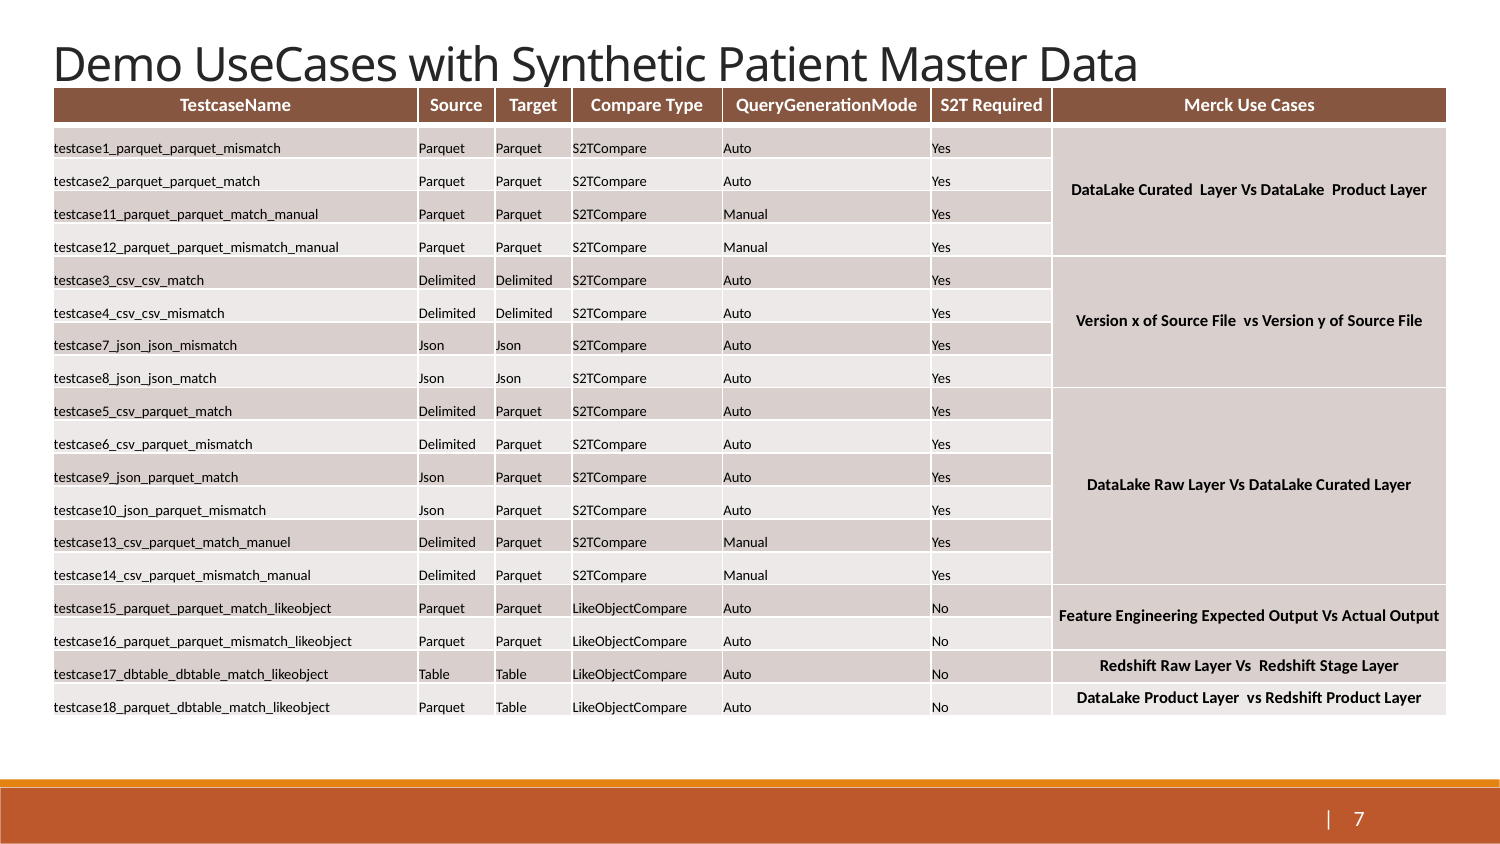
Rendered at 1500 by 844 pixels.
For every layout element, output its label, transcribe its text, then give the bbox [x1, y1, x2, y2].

table_cell Delimited [419, 421, 494, 452]
table_cell LikeObjectCompare [573, 651, 722, 682]
table_cell Yes [932, 454, 1051, 485]
table_cell Auto [723, 128, 930, 157]
table_header Source [419, 88, 494, 122]
table_cell Auto [723, 618, 930, 649]
table_cell Parquet [419, 585, 494, 616]
table_cell Table [496, 684, 571, 715]
table_cell S2TCompare [573, 421, 722, 452]
table_cell Auto [723, 585, 930, 616]
table_cell testcase8_json_json_match [54, 356, 417, 387]
table_cell Yes [932, 356, 1051, 387]
table_cell Delimited [419, 290, 494, 321]
table_cell Yes [932, 257, 1051, 288]
table_cell Auto [723, 651, 930, 682]
table_cell Manual [723, 191, 930, 222]
table_cell S2TCompare [573, 487, 722, 518]
table_cell Parquet [419, 128, 494, 157]
table_cell Delimited [419, 520, 494, 551]
table_cell No [932, 585, 1051, 616]
table_cell testcase13_csv_parquet_match_manuel [54, 520, 417, 551]
table_cell Auto [723, 257, 930, 288]
table_cell DataLake Product Layer vs Redshift Product Layer [1053, 684, 1446, 715]
table_cell Delimited [496, 257, 571, 288]
table_cell S2TCompare [573, 454, 722, 485]
table_cell testcase5_csv_parquet_match [54, 388, 417, 419]
table_cell S2TCompare [573, 257, 722, 288]
table_cell testcase4_csv_csv_mismatch [54, 290, 417, 321]
table_cell testcase6_csv_parquet_mismatch [54, 421, 417, 452]
table_cell Manual [723, 520, 930, 551]
table_cell No [932, 618, 1051, 649]
table_cell Auto [723, 421, 930, 452]
title Demo UseCases with Synthetic Patient Master Data [37, 4, 1380, 99]
table_cell testcase3_csv_csv_match [54, 257, 417, 288]
table_cell Auto [723, 159, 930, 190]
table_header QueryGenerationMode [723, 88, 930, 122]
table_cell DataLake Curated Layer Vs DataLake Product Layer [1053, 128, 1446, 255]
table_cell testcase15_parquet_parquet_match_likeobject [54, 585, 417, 616]
table_cell S2TCompare [573, 191, 722, 222]
table_cell S2TCompare [573, 323, 722, 354]
table_cell Parquet [496, 421, 571, 452]
table_cell testcase2_parquet_parquet_match [54, 159, 417, 190]
table_cell Delimited [496, 290, 571, 321]
table_cell Parquet [496, 128, 571, 157]
table_cell Auto [723, 487, 930, 518]
table_cell Delimited [419, 388, 494, 419]
table_cell testcase18_parquet_dbtable_match_likeobject [54, 684, 417, 715]
table_cell S2TCompare [573, 520, 722, 551]
table_cell Parquet [496, 388, 571, 419]
table_cell LikeObjectCompare [573, 618, 722, 649]
table_cell S2TCompare [573, 128, 722, 157]
table_cell Yes [932, 191, 1051, 222]
slide_number | 7 [1218, 794, 1380, 840]
table_cell S2TCompare [573, 224, 722, 255]
table_cell Json [419, 487, 494, 518]
table_cell testcase12_parquet_parquet_mismatch_manual [54, 224, 417, 255]
table_cell LikeObjectCompare [573, 684, 722, 715]
table_cell Json [419, 356, 494, 387]
table_cell Yes [932, 290, 1051, 321]
table_header Merck Use Cases [1053, 88, 1446, 122]
table_cell Table [496, 651, 571, 682]
table_cell testcase16_parquet_parquet_mismatch_likeobject [54, 618, 417, 649]
table_cell Yes [932, 128, 1051, 157]
table_cell Delimited [419, 257, 494, 288]
table_cell testcase14_csv_parquet_mismatch_manual [54, 553, 417, 584]
table_cell Yes [932, 520, 1051, 551]
table_cell Parquet [496, 224, 571, 255]
table_cell Delimited [419, 553, 494, 584]
table_cell Manual [723, 553, 930, 584]
table_cell Version x of Source File vs Version y of Source File [1053, 257, 1446, 387]
table_cell Parquet [496, 585, 571, 616]
table_cell Parquet [496, 454, 571, 485]
table_cell testcase1_parquet_parquet_mismatch [54, 128, 417, 157]
table_cell Table [419, 651, 494, 682]
table_cell S2TCompare [573, 290, 722, 321]
table_cell Parquet [496, 487, 571, 518]
table_cell Yes [932, 553, 1051, 584]
table_cell Yes [932, 388, 1051, 419]
table_cell Parquet [496, 191, 571, 222]
table_cell Parquet [496, 618, 571, 649]
table_cell Yes [932, 159, 1051, 190]
table_cell DataLake Raw Layer Vs DataLake Curated Layer [1053, 388, 1446, 584]
table_cell Yes [932, 487, 1051, 518]
table_cell testcase10_json_parquet_mismatch [54, 487, 417, 518]
table_cell Json [496, 323, 571, 354]
table_header Target [496, 88, 571, 122]
table_cell testcase17_dbtable_dbtable_match_likeobject [54, 651, 417, 682]
table_cell Redshift Raw Layer Vs Redshift Stage Layer [1053, 651, 1446, 682]
table_cell Parquet [419, 684, 494, 715]
table_cell Auto [723, 684, 930, 715]
table_cell testcase11_parquet_parquet_match_manual [54, 191, 417, 222]
table_cell Parquet [419, 159, 494, 190]
table_cell Parquet [419, 191, 494, 222]
table_cell Parquet [496, 520, 571, 551]
table_cell Yes [932, 323, 1051, 354]
table_cell Json [419, 323, 494, 354]
table_header TestcaseName [54, 88, 417, 122]
table_cell Auto [723, 290, 930, 321]
table_cell S2TCompare [573, 553, 722, 584]
table_cell testcase9_json_parquet_match [54, 454, 417, 485]
table_cell S2TCompare [573, 159, 722, 190]
table_header S2T Required [932, 88, 1051, 122]
table_cell No [932, 684, 1051, 715]
table_cell No [932, 651, 1051, 682]
table_cell Parquet [419, 224, 494, 255]
table_cell Manual [723, 224, 930, 255]
table_cell Parquet [419, 618, 494, 649]
table_cell Auto [723, 388, 930, 419]
table_cell testcase7_json_json_mismatch [54, 323, 417, 354]
table_header Compare Type [573, 88, 722, 122]
table_cell Json [419, 454, 494, 485]
table_cell Yes [932, 421, 1051, 452]
table_cell Auto [723, 323, 930, 354]
table_cell Parquet [496, 553, 571, 584]
table_cell Json [496, 356, 571, 387]
table_cell LikeObjectCompare [573, 585, 722, 616]
table_cell Feature Engineering Expected Output Vs Actual Output [1053, 585, 1446, 649]
table_cell Yes [932, 224, 1051, 255]
table_cell Auto [723, 454, 930, 485]
table_cell Parquet [496, 159, 571, 190]
table_cell S2TCompare [573, 356, 722, 387]
table_cell S2TCompare [573, 388, 722, 419]
table_cell Auto [723, 356, 930, 387]
